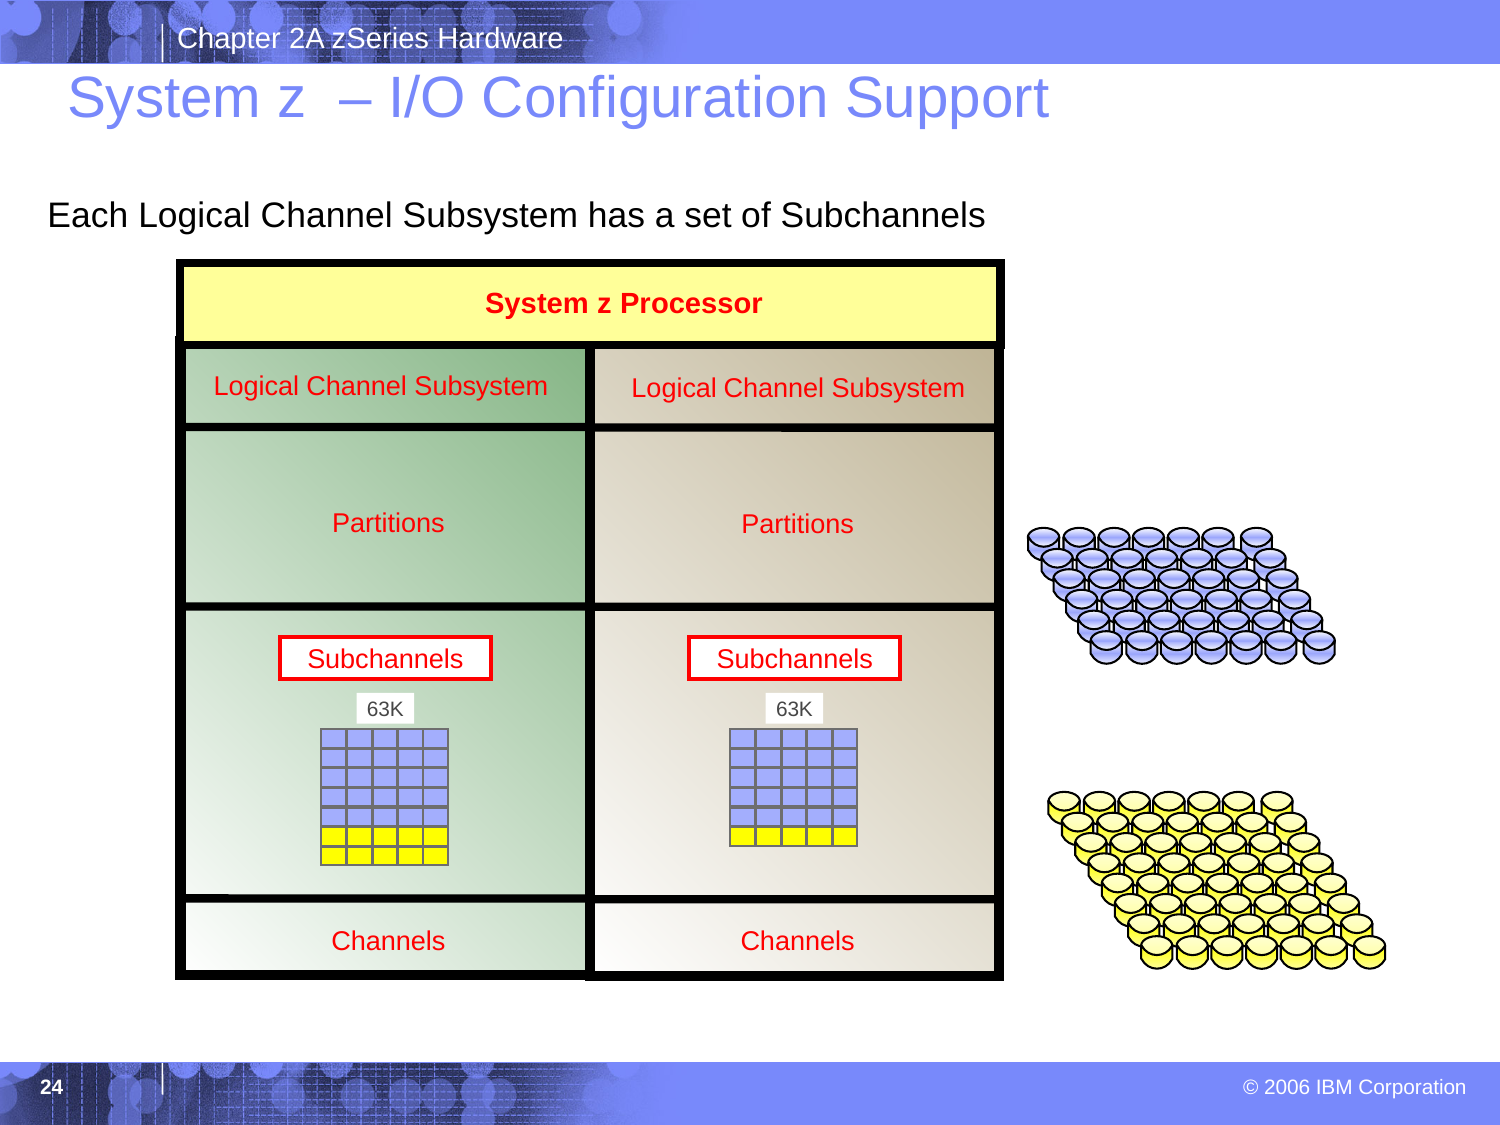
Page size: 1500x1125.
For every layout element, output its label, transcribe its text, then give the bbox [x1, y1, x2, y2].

text_box [1061, 821, 1094, 845]
text_box [1171, 882, 1204, 906]
text_box [423, 768, 449, 787]
text_box [1241, 873, 1273, 892]
text_box [1261, 791, 1293, 810]
text_box [1228, 862, 1260, 886]
text_box Logical Channel Subsystem [213, 366, 432, 403]
text_box [1254, 548, 1286, 567]
text_box [1188, 800, 1220, 824]
text_box [1267, 914, 1300, 933]
text_box [1053, 569, 1085, 587]
text_box [423, 788, 449, 807]
text_box [423, 807, 449, 826]
text_box [1088, 569, 1121, 588]
text_box Channels [740, 922, 847, 958]
text_box [1118, 791, 1150, 810]
text_box [1301, 862, 1333, 886]
text_box [1289, 903, 1321, 927]
text_box [1327, 893, 1359, 912]
text_box [1214, 842, 1247, 866]
text_box Channels [331, 921, 438, 957]
text_box [1146, 548, 1178, 567]
text_box [1028, 536, 1060, 560]
text_box [1101, 882, 1134, 906]
text_box Partitions [332, 504, 439, 540]
text_box [397, 826, 423, 846]
text_box [321, 846, 346, 866]
text_box [1097, 822, 1129, 845]
text_box [832, 768, 858, 787]
text_box [756, 826, 781, 846]
text_box [832, 826, 858, 846]
text_box [1192, 569, 1225, 588]
text_box [1041, 548, 1073, 567]
text_box [372, 788, 397, 807]
text_box [1101, 599, 1133, 622]
text_box [1233, 923, 1265, 947]
text_box [1078, 619, 1110, 643]
text_box [1137, 882, 1169, 906]
picture [0, 1063, 1500, 1125]
text_box [1090, 631, 1122, 649]
text_box [1265, 631, 1297, 649]
text_box [1274, 821, 1307, 845]
text_box [1202, 536, 1234, 560]
text_box [1041, 558, 1073, 581]
text_box [1132, 822, 1164, 845]
text_box [1188, 791, 1220, 810]
text_box [807, 807, 832, 826]
text_box [1167, 527, 1200, 546]
text_box [1291, 610, 1323, 629]
text_box [1240, 527, 1273, 546]
text_box [1217, 610, 1250, 629]
text_box [1241, 536, 1272, 561]
text_box [1303, 640, 1335, 664]
text_box [1327, 903, 1360, 927]
text_box [1184, 903, 1217, 927]
text_box [1158, 569, 1190, 587]
text_box [1236, 821, 1268, 845]
text_box System z Processor [440, 284, 808, 319]
text_box [179, 263, 1001, 346]
text_box [180, 899, 590, 976]
text_box [372, 807, 397, 826]
text_box [1289, 893, 1321, 912]
text_box [372, 748, 397, 768]
text_box [397, 846, 423, 866]
text_box [1141, 945, 1173, 969]
text_box [180, 346, 590, 427]
text_box [1240, 589, 1272, 608]
text_box [1278, 598, 1311, 622]
text_box [730, 788, 756, 807]
text_box [1302, 923, 1334, 947]
text_box 63K [356, 692, 415, 724]
text_box [1254, 894, 1286, 913]
text_box [832, 729, 858, 748]
text_box [1240, 598, 1272, 622]
text_box [1315, 873, 1347, 892]
text_box [832, 788, 858, 807]
text_box [321, 729, 346, 748]
text_box [1136, 599, 1168, 623]
text_box [1137, 873, 1169, 892]
text_box [730, 768, 756, 787]
text_box [321, 788, 346, 807]
text_box [1166, 821, 1198, 845]
text_box [423, 729, 449, 748]
text_box Partitions [741, 505, 848, 541]
text_box [1101, 589, 1133, 608]
text_box [1232, 914, 1264, 933]
text_box [1076, 548, 1108, 567]
text_box [1158, 578, 1190, 602]
text_box [1291, 619, 1323, 643]
text_box [590, 900, 999, 976]
text_box [1183, 619, 1215, 643]
text_box [1145, 842, 1177, 866]
text_box [756, 768, 781, 787]
text_box [590, 346, 999, 427]
text_box [1185, 894, 1216, 913]
text_box [1110, 833, 1142, 851]
text_box [1280, 945, 1312, 969]
text_box [1183, 610, 1215, 629]
text_box [1128, 923, 1160, 947]
text_box [397, 729, 423, 748]
text_box [1230, 631, 1262, 649]
text_box [1088, 853, 1120, 872]
text_box [1202, 527, 1234, 546]
text_box [781, 788, 807, 807]
text_box [1111, 558, 1143, 581]
text_box [1048, 800, 1080, 824]
text_box [346, 788, 372, 807]
text_box [423, 846, 449, 866]
text_box [372, 826, 397, 846]
text_box [372, 846, 397, 866]
text_box [1340, 914, 1373, 932]
text_box [1266, 569, 1298, 587]
text_box [1141, 936, 1173, 954]
text_box [807, 788, 832, 807]
text_box [1066, 598, 1098, 622]
text_box [1279, 589, 1311, 608]
text_box [1211, 936, 1243, 955]
text_box [1063, 537, 1095, 561]
text_box [397, 748, 423, 768]
text_box [1315, 936, 1347, 954]
text_box [1205, 599, 1237, 622]
text_box [1215, 558, 1247, 581]
text_box [346, 846, 372, 866]
text_box [1217, 619, 1249, 643]
text_box [1148, 610, 1180, 629]
text_box [1252, 619, 1284, 643]
text_box [1163, 923, 1195, 947]
text_box [1153, 800, 1185, 824]
text_box [1201, 812, 1233, 831]
text_box [1249, 842, 1281, 865]
text_box [1262, 853, 1294, 872]
text_box [1227, 853, 1260, 872]
text_box [807, 748, 832, 768]
text_box [1136, 589, 1168, 608]
text_box [1048, 791, 1080, 810]
text_box [1211, 945, 1243, 969]
text_box [1158, 862, 1190, 886]
text_box [1195, 631, 1227, 649]
text_box [1098, 537, 1130, 561]
text_box [1261, 800, 1293, 824]
text_box [1126, 640, 1158, 664]
text_box [1150, 903, 1182, 927]
text_box [1245, 936, 1277, 955]
text_box [1206, 882, 1238, 906]
text_box [1113, 610, 1145, 629]
slide_number 24 [25, 1066, 191, 1120]
text_box [1132, 812, 1164, 831]
text_box [1180, 833, 1212, 851]
text_box [1180, 558, 1213, 581]
text_box [1065, 589, 1098, 608]
text_box [781, 729, 807, 748]
text_box [180, 607, 590, 898]
text_box [1249, 833, 1281, 851]
text_box [372, 729, 397, 748]
text_box [1118, 800, 1150, 825]
text_box [1113, 619, 1145, 643]
text_box [1132, 537, 1165, 561]
text_box [1227, 578, 1260, 602]
text_box [1275, 812, 1306, 831]
text_box [1267, 923, 1299, 947]
text_box [346, 729, 372, 748]
text_box [1303, 631, 1335, 649]
text_box [807, 729, 832, 748]
text_box [1161, 631, 1193, 650]
text_box [1061, 812, 1093, 831]
text_box [1276, 882, 1308, 906]
text_box [1288, 842, 1320, 865]
text_box [1160, 640, 1193, 664]
text_box [1111, 548, 1143, 567]
text_box [1153, 791, 1185, 810]
text_box Subchannels [279, 636, 491, 679]
text_box [781, 768, 807, 787]
text_box [1176, 936, 1208, 955]
text_box [1205, 589, 1237, 608]
text_box [1266, 578, 1298, 602]
text_box [1176, 945, 1208, 969]
text_box [397, 788, 423, 807]
text_box [1075, 833, 1107, 851]
text_box [832, 807, 858, 826]
text_box [756, 807, 781, 826]
text_box [1053, 578, 1085, 602]
text_box [346, 748, 372, 768]
text_box [321, 826, 346, 846]
text_box [730, 826, 756, 846]
text_box [730, 807, 756, 826]
text_box [1098, 527, 1130, 546]
text_box [1222, 800, 1254, 824]
text_box [1265, 640, 1297, 664]
text_box [321, 807, 346, 826]
text_box [346, 807, 372, 826]
text_box [1063, 527, 1095, 546]
text_box [1110, 842, 1142, 866]
text_box Each Logical Channel Subsystem has a set of Subchannels [47, 192, 997, 235]
text_box [730, 748, 756, 768]
text_box [1201, 821, 1233, 845]
text_box [807, 826, 832, 846]
text_box [1276, 873, 1308, 892]
text_box [1354, 936, 1385, 954]
text_box [321, 748, 346, 768]
text_box [1126, 631, 1158, 649]
text_box [781, 748, 807, 768]
text_box [1132, 527, 1164, 546]
text_box [1123, 862, 1155, 886]
text_box [1192, 853, 1225, 872]
text_box [180, 428, 590, 606]
text_box [1114, 893, 1146, 912]
text_box [1148, 619, 1180, 643]
text_box [1075, 842, 1107, 865]
text_box [1083, 800, 1116, 824]
text_box [1097, 812, 1129, 831]
text_box [397, 807, 423, 826]
text_box [1088, 578, 1121, 602]
text_box [1315, 945, 1347, 969]
text_box [1128, 914, 1160, 932]
text_box [1206, 873, 1238, 892]
text_box [730, 729, 756, 748]
text_box [1219, 893, 1251, 912]
text_box [1302, 914, 1334, 933]
text_box [1198, 914, 1230, 933]
text_box [1214, 833, 1246, 851]
text_box [1170, 589, 1203, 608]
text_box [423, 826, 449, 846]
text_box [1172, 873, 1204, 892]
text_box [372, 768, 397, 787]
text_box [756, 729, 781, 748]
text_box [423, 748, 449, 768]
text_box [1114, 903, 1147, 927]
text_box [1146, 558, 1178, 581]
text_box [1246, 945, 1278, 969]
text_box [1230, 640, 1262, 664]
text_box [756, 788, 781, 807]
text_box [781, 807, 807, 826]
text_box [1193, 578, 1225, 602]
text_box Subchannels [688, 636, 901, 679]
text_box [1219, 903, 1251, 927]
text_box [1123, 578, 1155, 602]
text_box [397, 768, 423, 787]
text_box [1195, 640, 1227, 664]
text_box [1254, 903, 1286, 927]
text_box [1170, 599, 1203, 622]
text_box [1254, 558, 1286, 581]
text_box [346, 768, 372, 787]
text_box [1076, 558, 1108, 581]
text_box [1353, 945, 1386, 969]
text_box [807, 768, 832, 787]
text_box [1102, 873, 1133, 892]
text_box [321, 768, 346, 787]
text_box [1167, 537, 1199, 560]
text_box [1314, 882, 1346, 906]
text_box [1090, 640, 1122, 664]
text_box [1198, 923, 1230, 947]
text_box [1123, 853, 1155, 872]
text_box [1149, 893, 1182, 913]
text_box [1179, 842, 1212, 866]
text_box [1078, 610, 1110, 629]
text_box [1193, 862, 1225, 886]
text_box [1123, 569, 1155, 588]
text_box [1088, 862, 1120, 886]
text_box [756, 748, 781, 768]
text_box [1262, 862, 1295, 886]
text_box [1301, 853, 1333, 872]
text_box [1145, 833, 1177, 851]
text_box [346, 826, 372, 846]
text_box [1027, 527, 1060, 546]
text_box [1288, 833, 1320, 851]
text_box [1341, 923, 1373, 947]
text_box [1166, 812, 1198, 831]
text_box [1222, 791, 1254, 810]
text_box 63K [765, 692, 824, 724]
text_box [1227, 569, 1259, 587]
text_box [1252, 610, 1284, 629]
title System z – I/O Configuration Support [52, 87, 1500, 138]
text_box [781, 826, 807, 846]
text_box Logical Channel Subsystem [631, 369, 850, 405]
text_box [1280, 936, 1313, 955]
text_box [1181, 548, 1213, 567]
picture [1, 1, 1500, 63]
text_box [590, 428, 999, 606]
text_box [1158, 853, 1190, 872]
text_box [1236, 812, 1268, 831]
text_box [832, 748, 858, 768]
text_box [1241, 882, 1273, 906]
text_box [1084, 791, 1115, 810]
text_box [1215, 548, 1247, 567]
text_box [1163, 914, 1195, 933]
text_box [590, 607, 999, 899]
